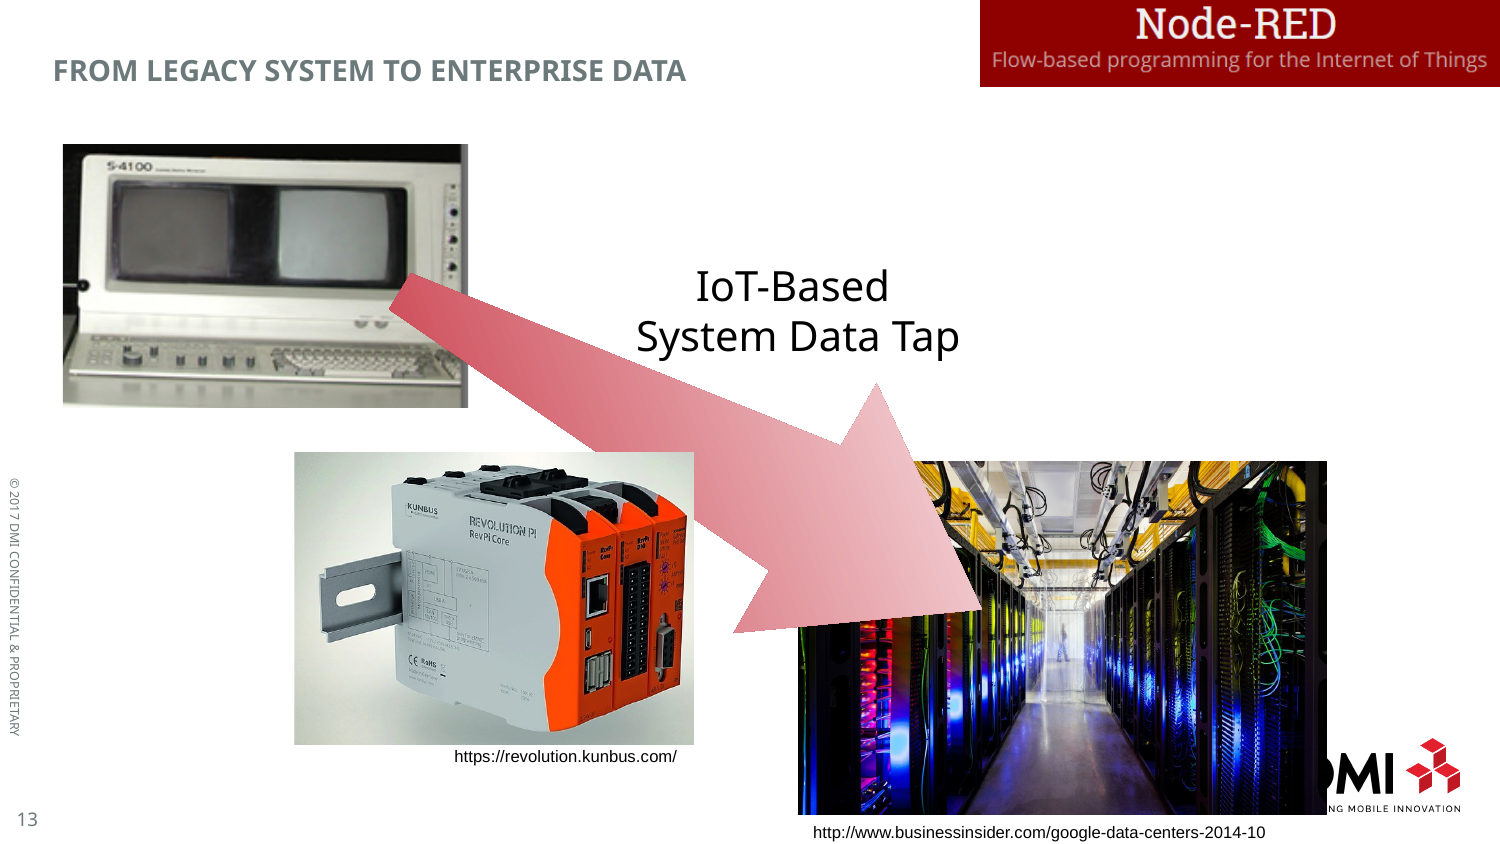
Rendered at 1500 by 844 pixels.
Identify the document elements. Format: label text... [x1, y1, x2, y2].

text_box http://www.businessinsider.com/google-data-centers-2014-10 [798, 814, 1500, 844]
picture [294, 452, 695, 745]
title From Legacy System to Enterprise Data [37, 37, 859, 108]
picture [62, 144, 469, 408]
text_box [474, 296, 915, 636]
slide_number 13 [1, 798, 101, 844]
text_box https://revolution.kunbus.com/ [439, 754, 693, 774]
text_box IoT-Based System Data Tap [521, 252, 1076, 356]
picture [798, 461, 1460, 815]
picture [980, 0, 1500, 88]
